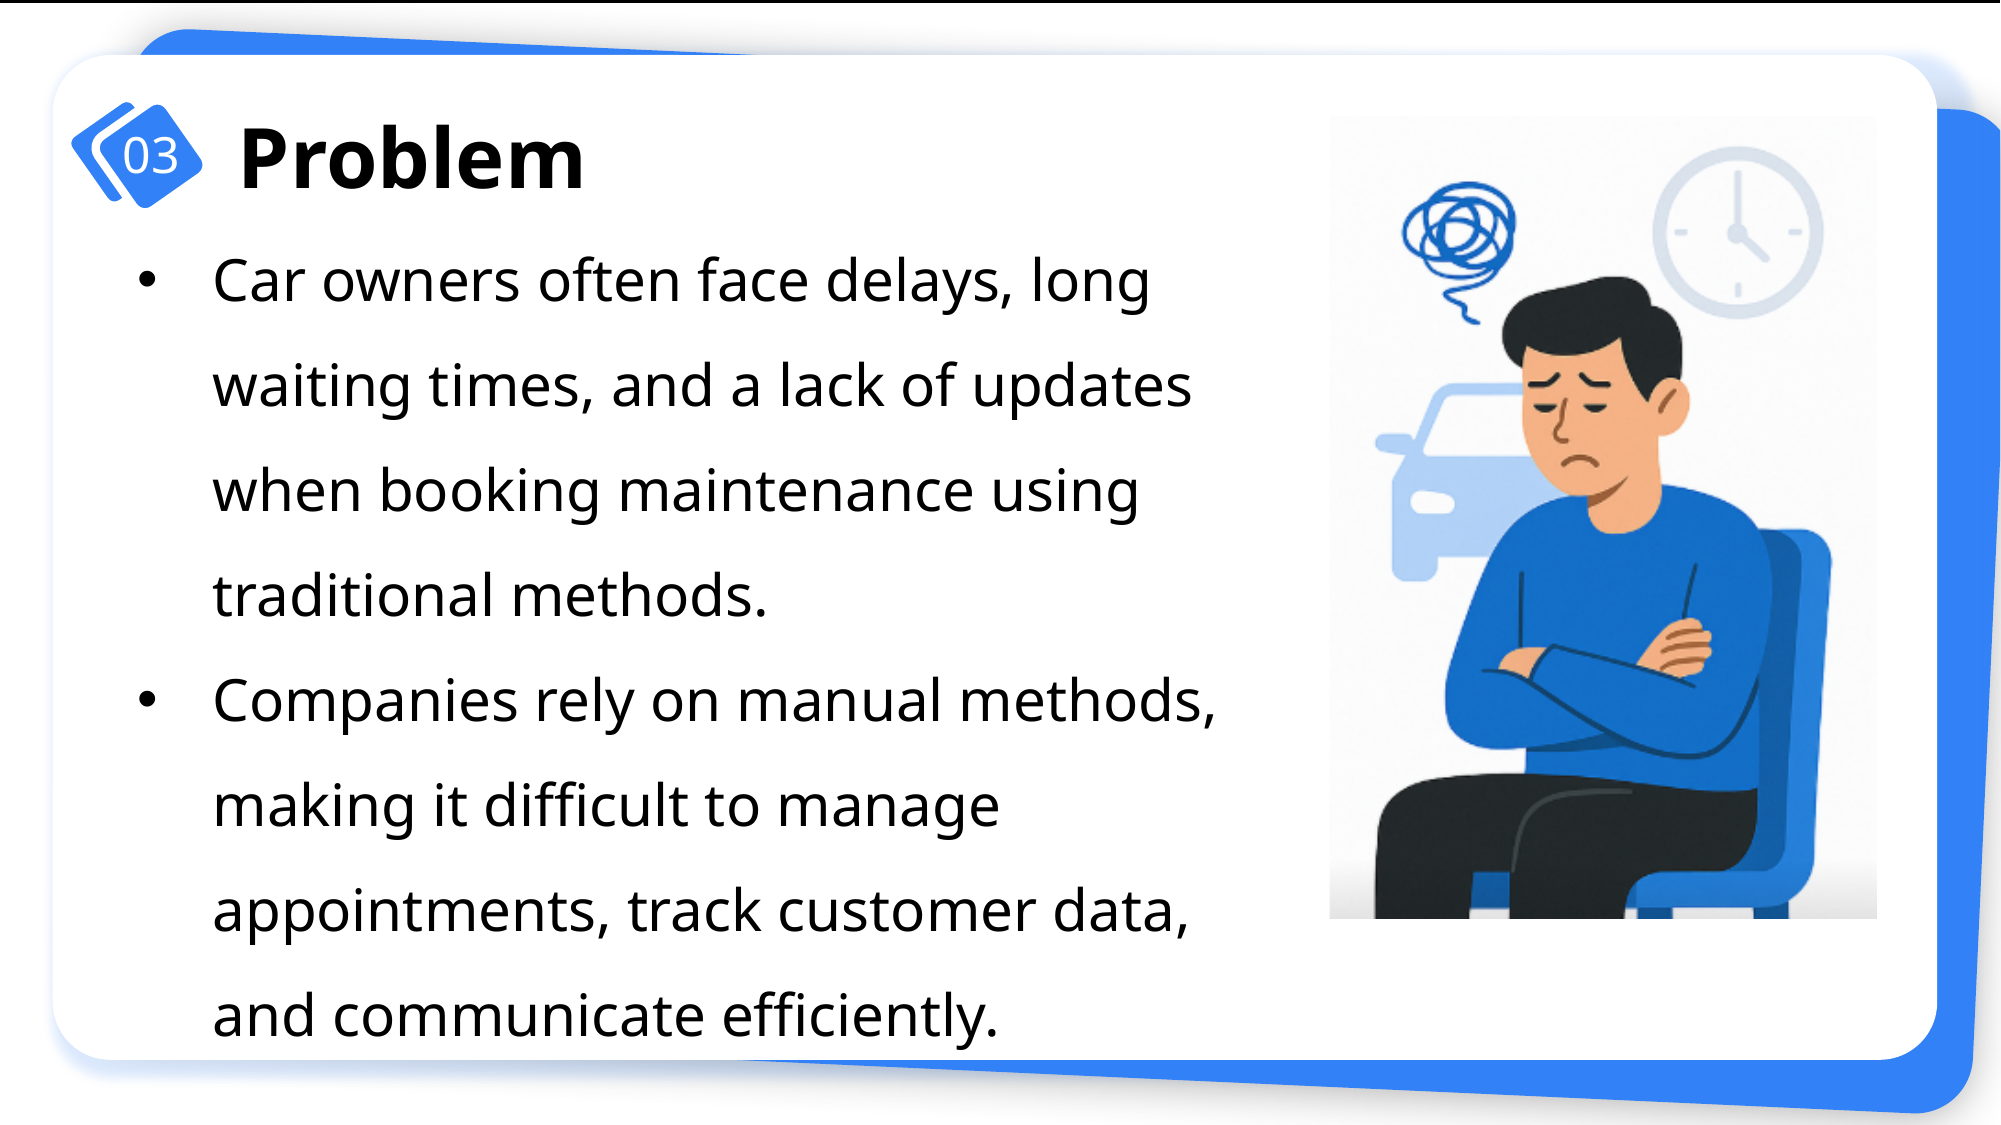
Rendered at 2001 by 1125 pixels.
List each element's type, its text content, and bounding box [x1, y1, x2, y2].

text_box Car owners often face delays, long waiting times, and a lack of updates when booking maintenance using traditional methods. Companies rely on manual methods, making it difficult to manage appointments, track customer data, and communicate efficiently. [122, 200, 1311, 1056]
picture [1321, 116, 1877, 919]
text_box [0, 2, 2000, 78]
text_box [77, 97, 994, 222]
